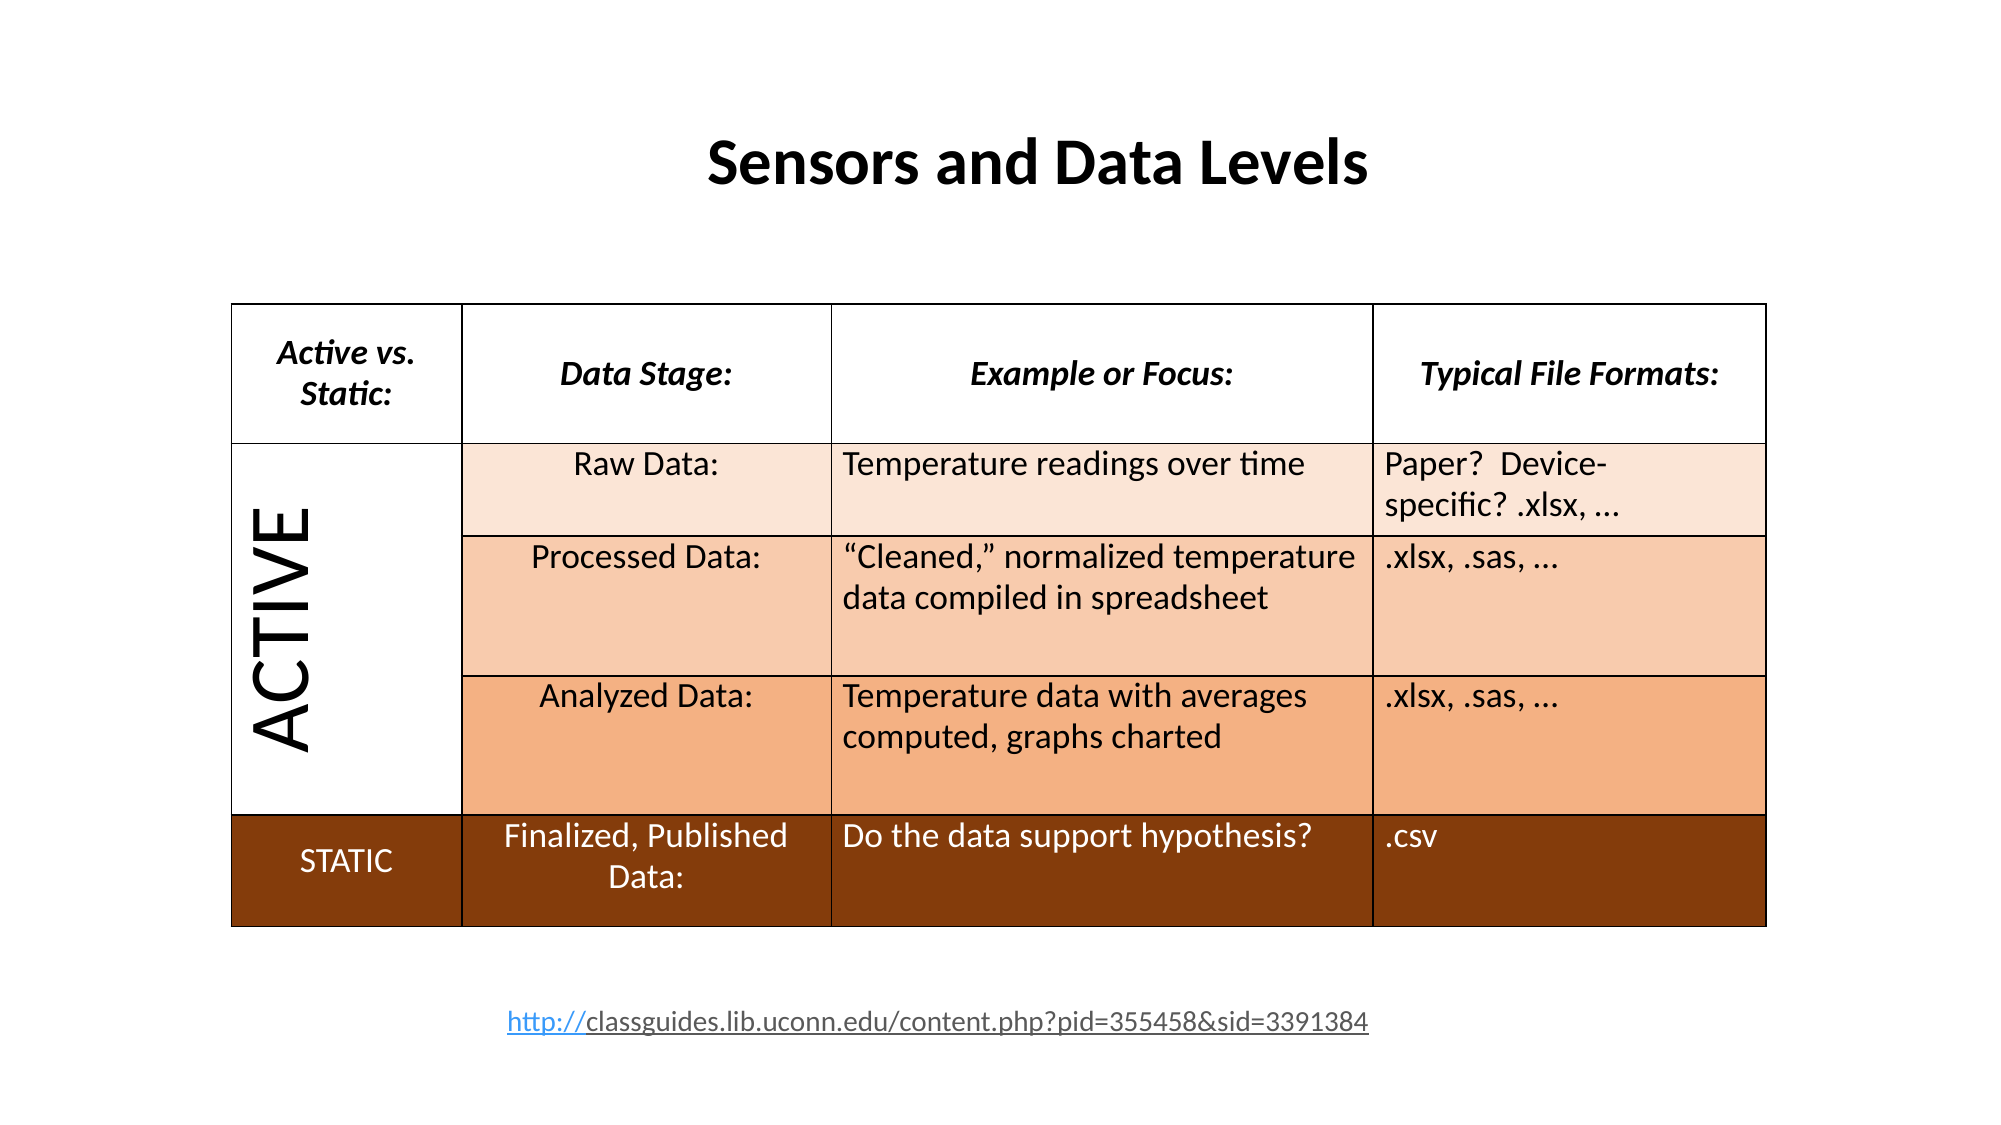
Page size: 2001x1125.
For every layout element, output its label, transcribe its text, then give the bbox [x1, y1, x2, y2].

table_header Example or Focus: [832, 305, 1372, 443]
table_cell Analyzed Data: [463, 677, 831, 814]
table_cell ACTIVE [232, 444, 461, 814]
table_header Typical File Formats: [1374, 305, 1765, 443]
table_cell STATIC [232, 816, 461, 926]
table_cell “Cleaned,” normalized temperature data compiled in spreadsheet [832, 537, 1372, 675]
table_cell .csv [1374, 816, 1765, 926]
text_box http://classguides.lib.uconn.edu/content.php?pid=355458&sid=3391384 [492, 994, 1493, 1045]
title Sensors and Data Levels [363, 120, 1714, 206]
table_cell .xlsx, .sas, … [1374, 677, 1765, 814]
table_cell .xlsx, .sas, … [1374, 537, 1765, 675]
table_header Data Stage: [463, 305, 831, 443]
table_cell Raw Data: [463, 444, 831, 535]
table_cell Temperature data with averages computed, graphs charted [832, 677, 1372, 814]
table_cell Do the data support hypothesis? [832, 816, 1372, 926]
table_cell Finalized, Published Data: [463, 816, 831, 926]
table_cell Paper? Device-specific? .xlsx, … [1374, 444, 1765, 535]
table_cell Temperature readings over time [832, 444, 1372, 535]
table_cell Processed Data: [463, 537, 831, 675]
table_header Active vs. Static: [232, 305, 461, 443]
